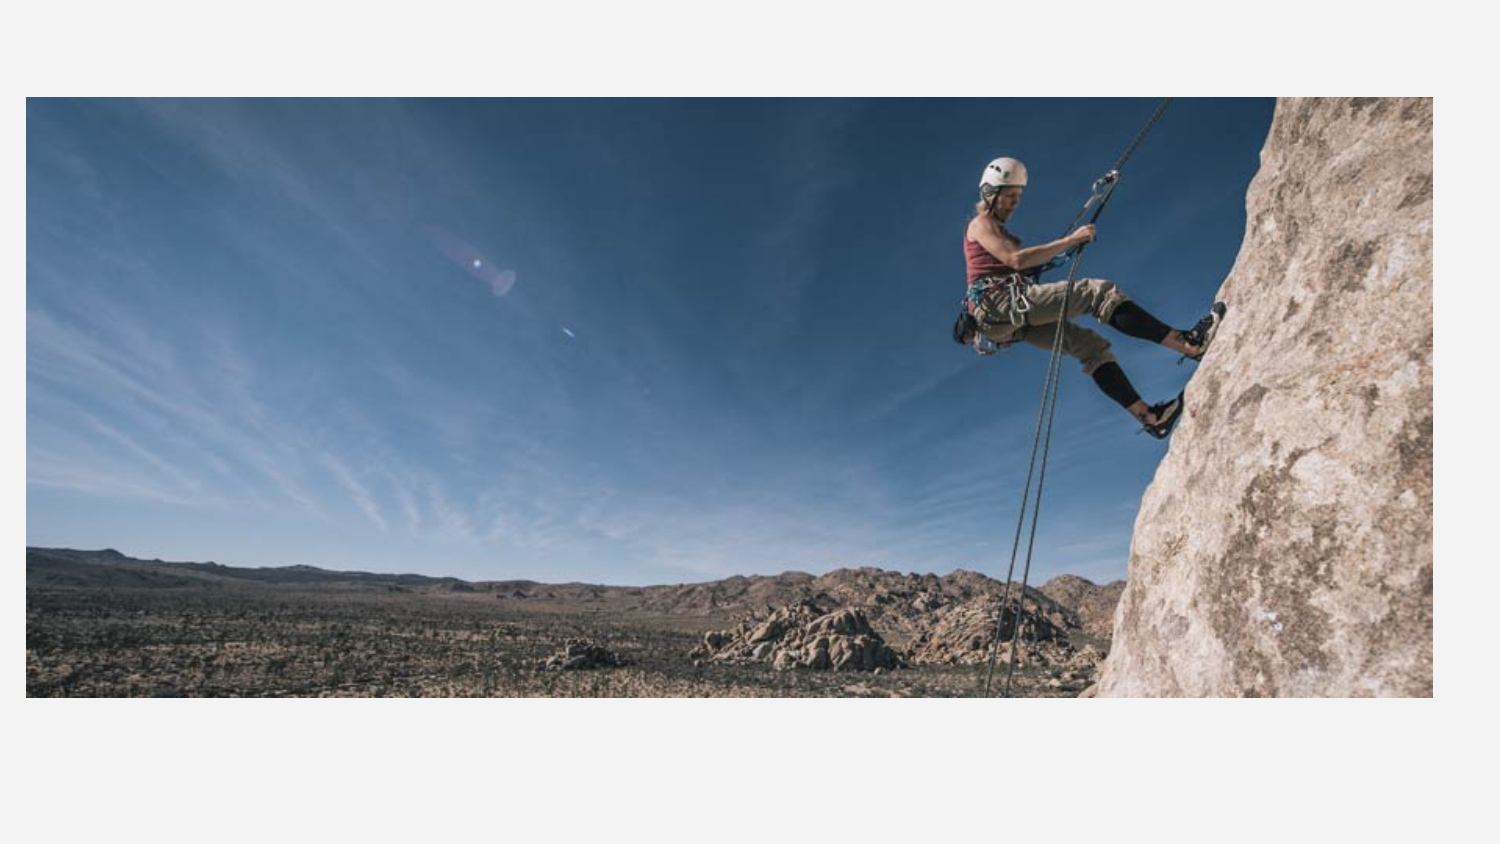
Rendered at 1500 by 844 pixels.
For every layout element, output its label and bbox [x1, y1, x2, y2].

picture [26, 97, 1433, 698]
